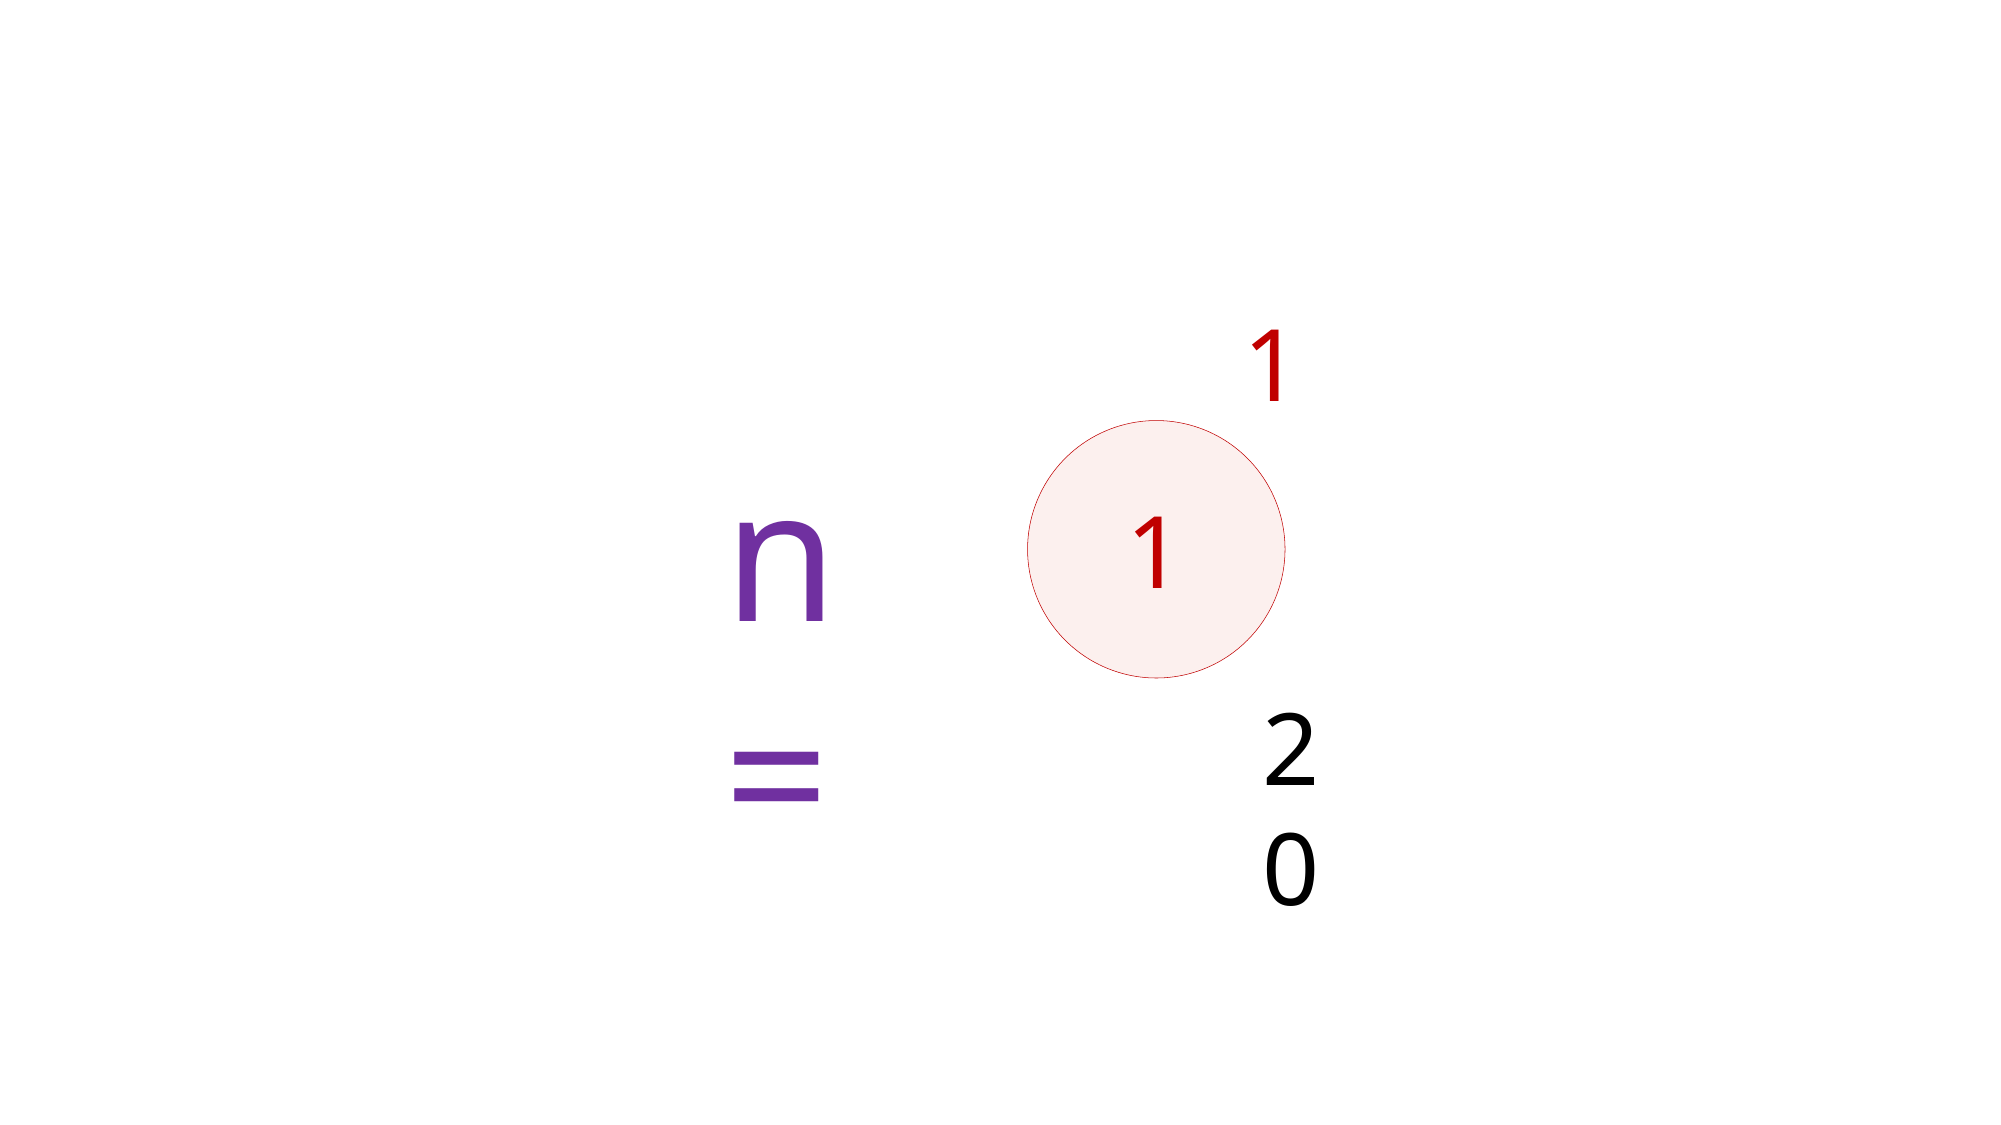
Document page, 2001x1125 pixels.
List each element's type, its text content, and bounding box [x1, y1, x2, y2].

text_box 20 [1247, 679, 1391, 933]
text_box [709, 294, 1639, 679]
